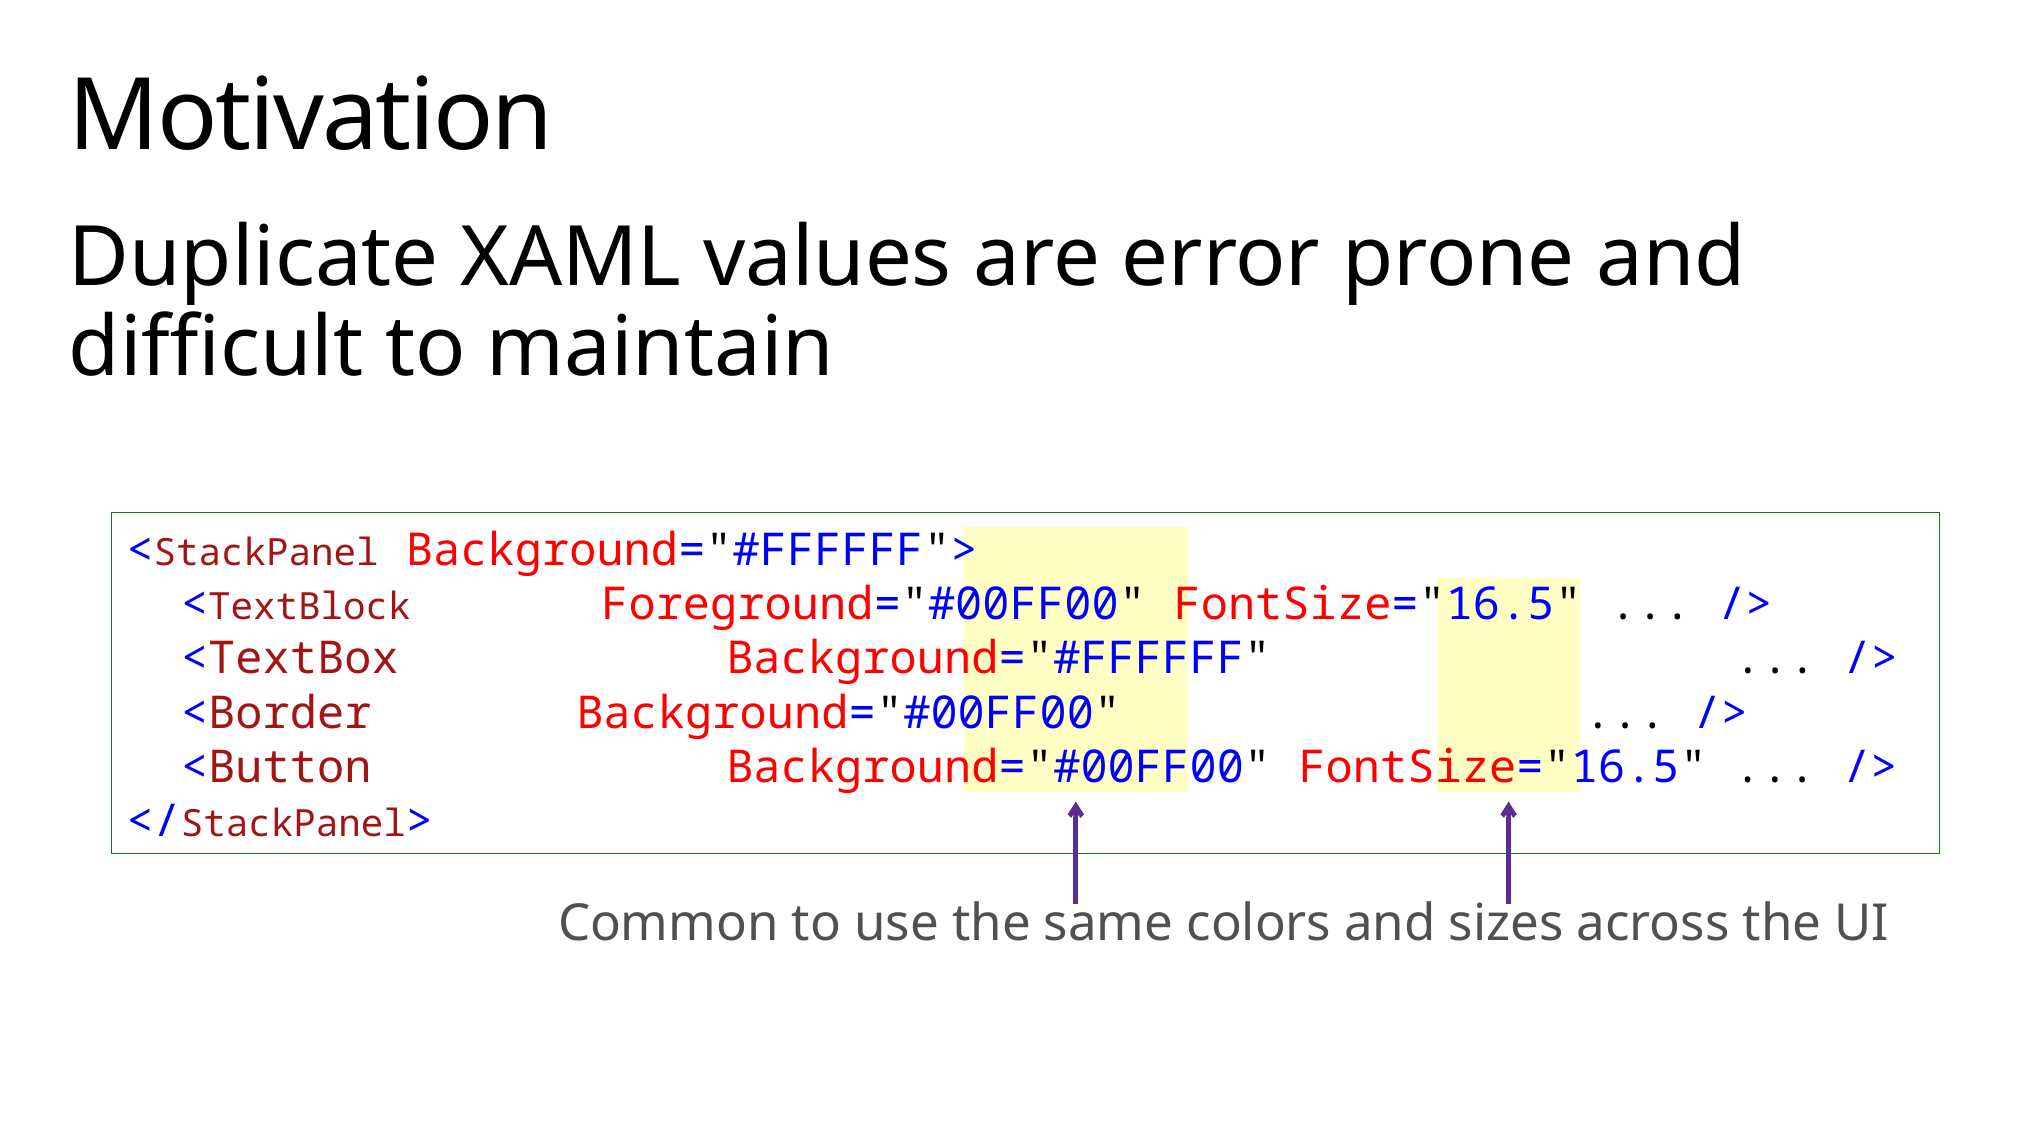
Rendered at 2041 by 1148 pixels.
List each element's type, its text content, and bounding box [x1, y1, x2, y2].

text_box Common to use the same colors and sizes across the UI [543, 882, 1906, 959]
text_box <StackPanel Background="#FFFFFF"> <TextBlock Foreground="#00FF00" FontSize="16.5" ... /> <TextBox Background="#FFFFFF" ... /> <Border Background="#00FF00" ... /> <Button Background="#00FF00" FontSize="16.5" ... /> </StackPanel> [111, 512, 1940, 854]
list Duplicate XAML values are error prone and difficult to maintain [45, 198, 1996, 532]
title Motivation [45, 48, 1996, 198]
